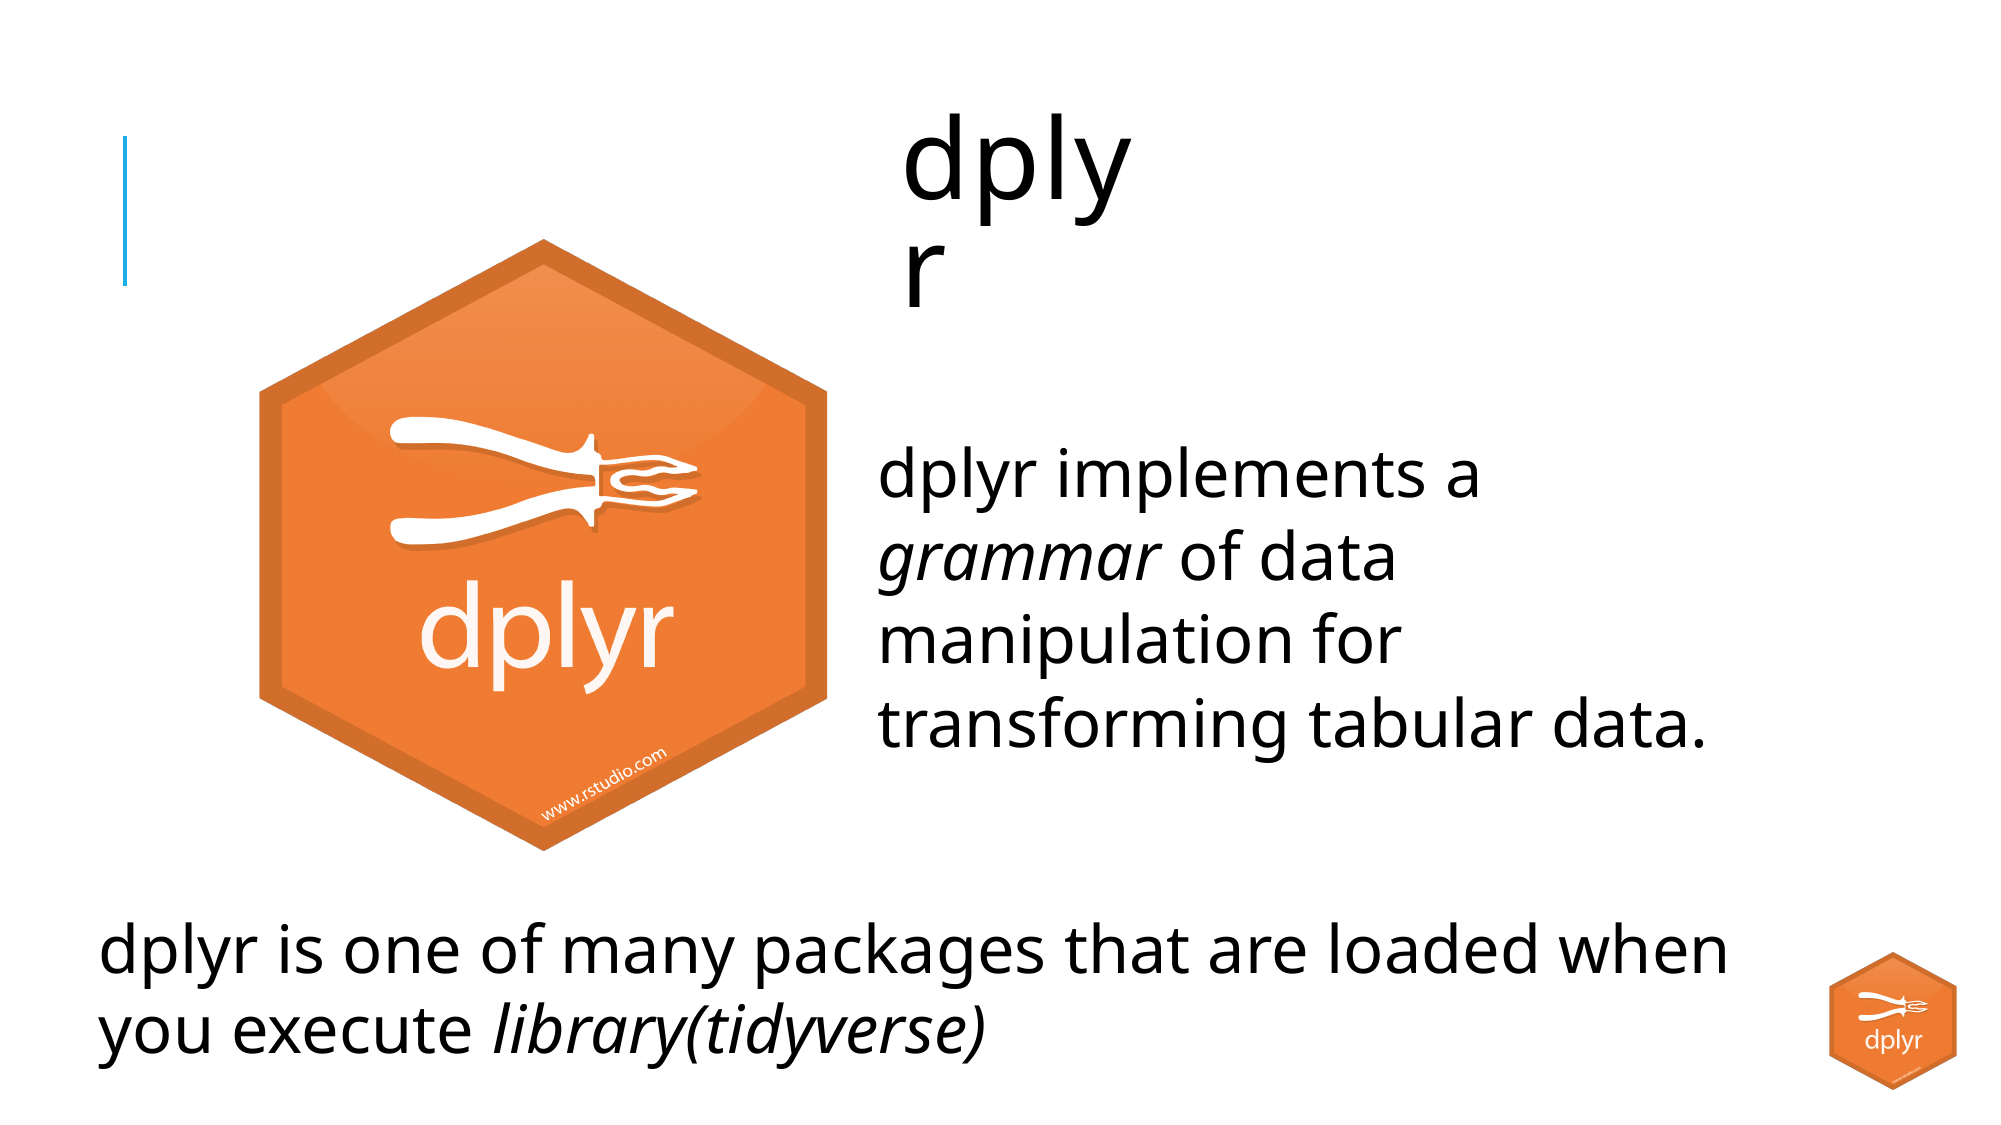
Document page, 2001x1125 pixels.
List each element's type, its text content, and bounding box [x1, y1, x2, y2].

title dplyr [899, 112, 1154, 240]
text_box dplyr implements a grammar of data manipulation for transforming tabular data. [876, 401, 1744, 689]
text_box [1829, 952, 1957, 1090]
text_box [259, 239, 828, 851]
text_box dplyr is one of many packages that are loaded when you execute library(tidyverse) [84, 899, 1789, 1075]
